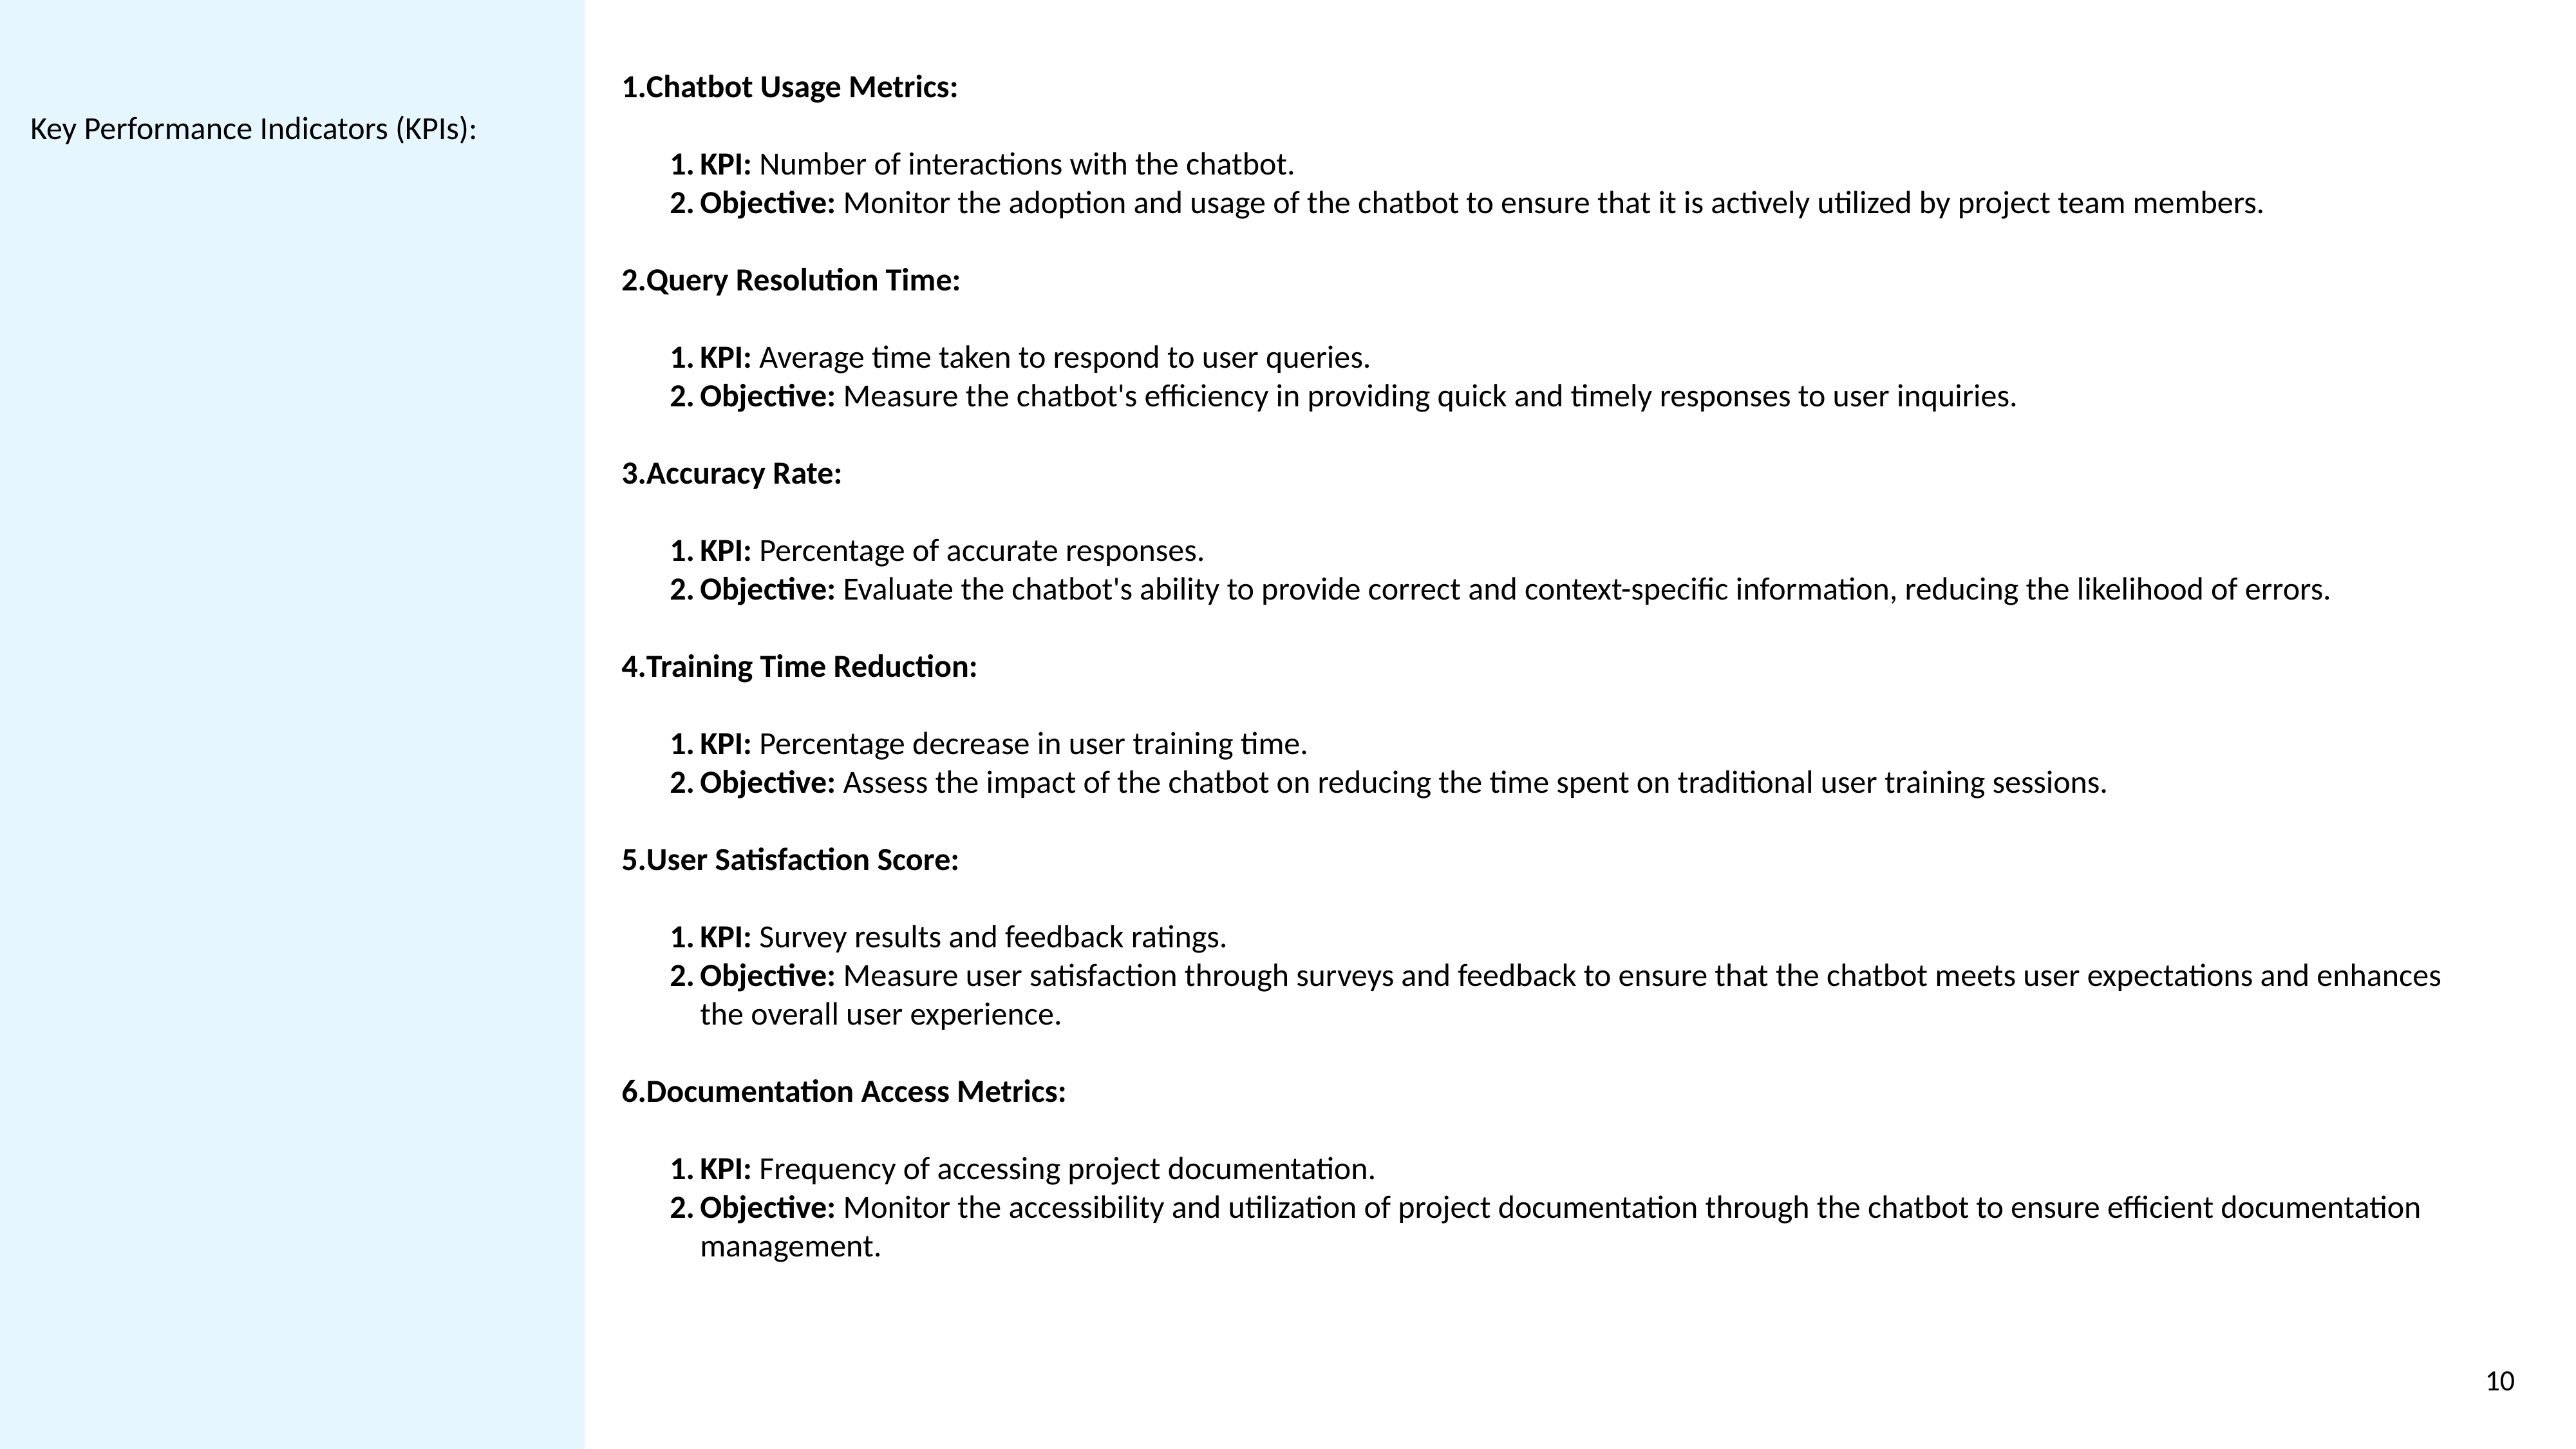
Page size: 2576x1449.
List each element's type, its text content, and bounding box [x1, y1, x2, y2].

slide_number 10 [2484, 1361, 2515, 1397]
title Key Performance Indicators (KPIs): [30, 60, 554, 216]
text_box Chatbot Usage Metrics: KPI: Number of interactions with the chatbot. Objective: Monitor the adoption and usage of the chatbot to ensure that it is actively utilized by project team members. Query Resolution Time: KPI: Average time taken to respond to user queries. Objective: Measure the chatbot's efficiency in providing quick and timely responses to user inquiries. Accuracy Rate: KPI: Percentage of accurate responses. Objective: Evaluate the chatbot's ability to provide correct and context-specific information, reducing the likelihood of errors. Training Time Reduction: KPI: Percentage decrease in user training time. Objective: Assess the impact of the chatbot on reducing the time spent on traditional user training sessions. User Satisfaction Score: KPI: Survey results and feedback ratings. Objective: Measure user satisfaction through surveys and feedback to ensure that the chatbot meets user expectations and enhances the overall user experience. Documentation Access Metrics: KPI: Frequency of accessing project documentation. Objective: Monitor the accessibility and utilization of project documentation through the chatbot to ensure efficient documentation management. [612, 61, 2500, 1269]
text_box [0, 0, 585, 1449]
